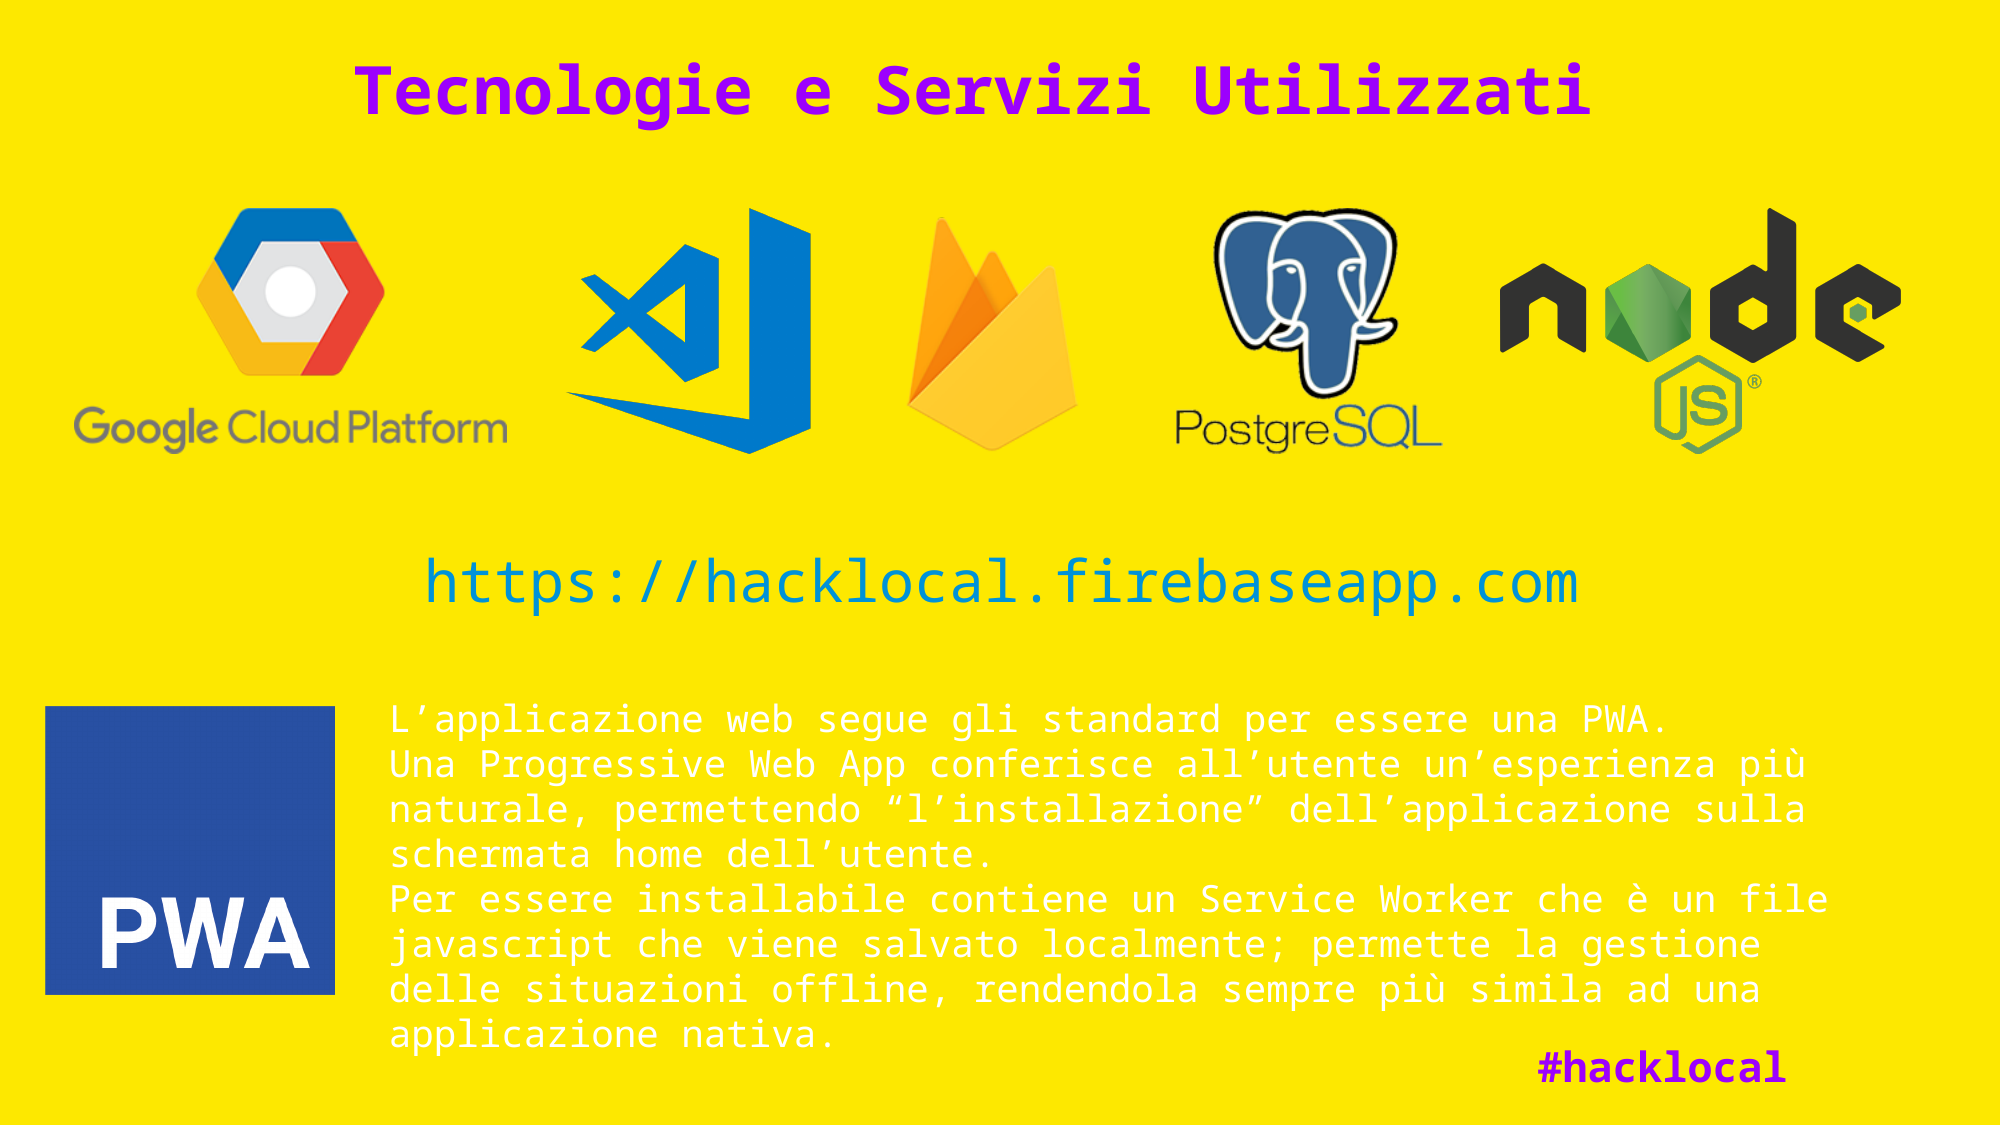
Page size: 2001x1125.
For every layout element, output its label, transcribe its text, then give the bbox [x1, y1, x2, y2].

footer #hacklocal [1325, 1036, 2000, 1097]
text_box https://hacklocal.firebaseapp.com [74, 536, 1930, 622]
text_box L’applicazione web segue gli standard per essere una PWA. Una Progressive Web App conferisce all’utente un’esperienza più naturale, permettendo “l’installazione” dell’applicazione sulla schermata home dell’utente. Per essere installabile contiene un Service Worker che è un file javascript che viene salvato localmente; permette la gestione delle situazioni offline, rendendola sempre più simila ad una applicazione nativa. [373, 687, 1861, 1062]
picture [74, 208, 507, 454]
text_box Tecnologie e Servizi Utilizzati [45, 40, 1901, 136]
picture [565, 208, 811, 454]
picture [1500, 208, 1901, 454]
picture [866, 208, 1119, 461]
picture [45, 706, 335, 995]
picture [1176, 208, 1443, 454]
